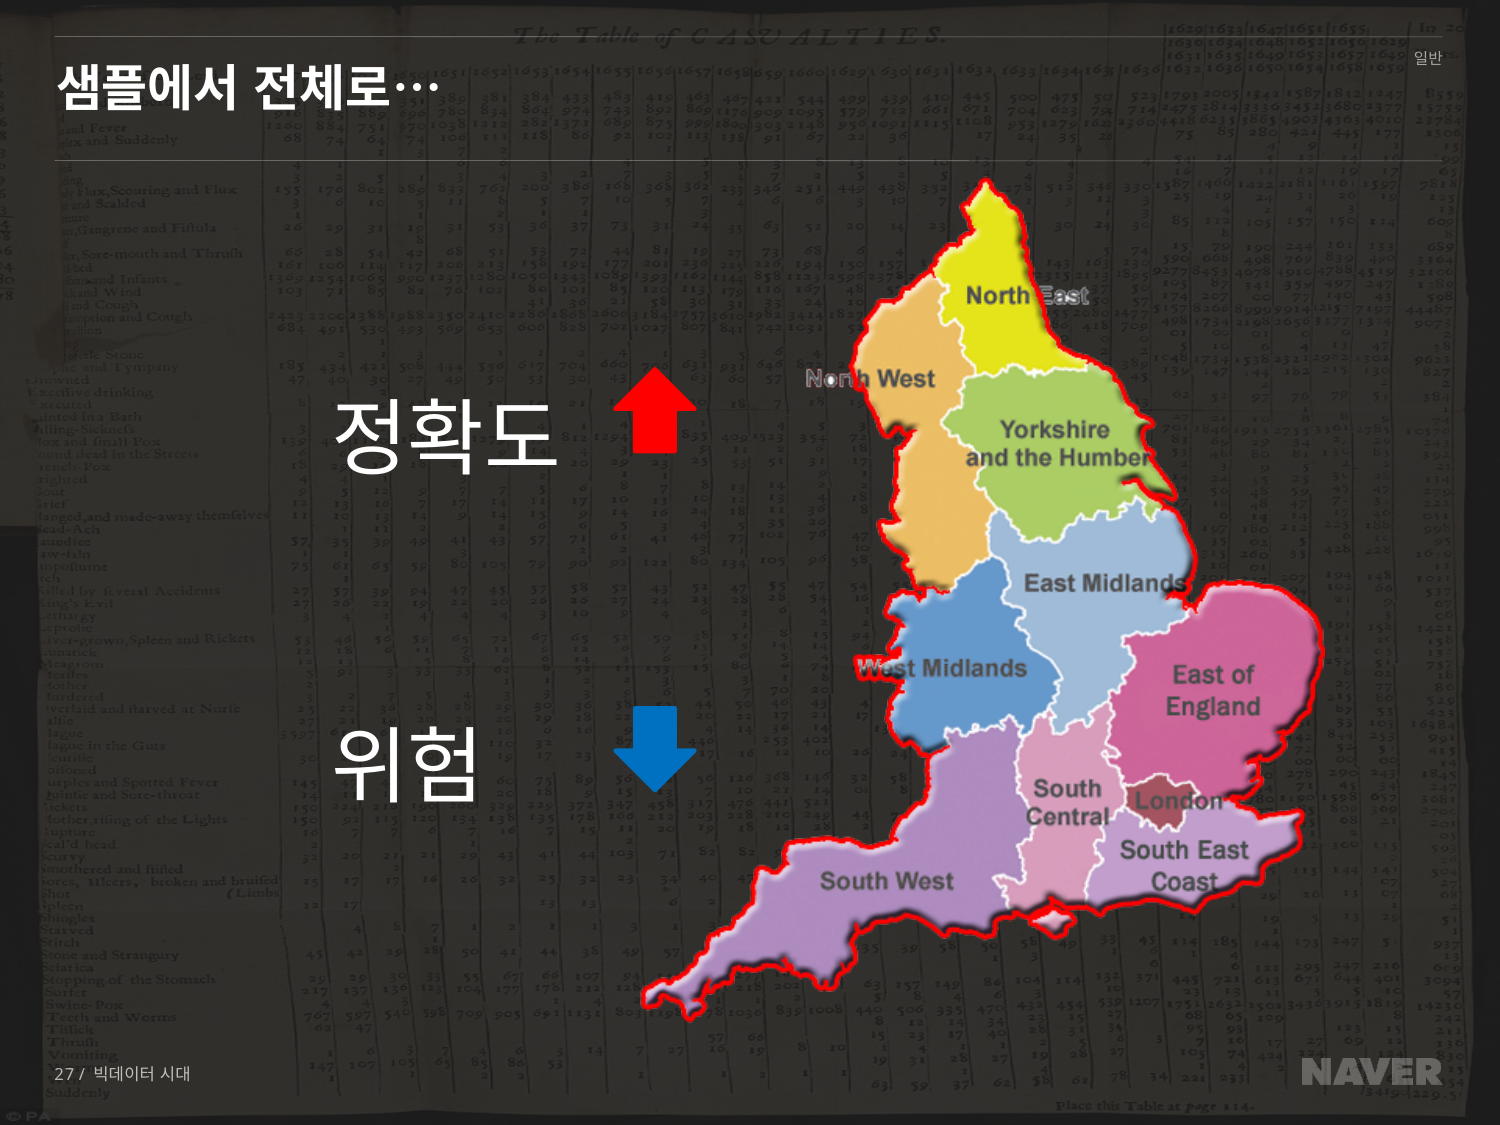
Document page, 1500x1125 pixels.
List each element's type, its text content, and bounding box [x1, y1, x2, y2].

text_box 위험 [316, 656, 568, 843]
picture [573, 165, 1325, 1034]
list 정확도 [316, 328, 568, 493]
title 샘플에서 전체로… [41, 49, 1459, 186]
text_box [0, 0, 1500, 1125]
